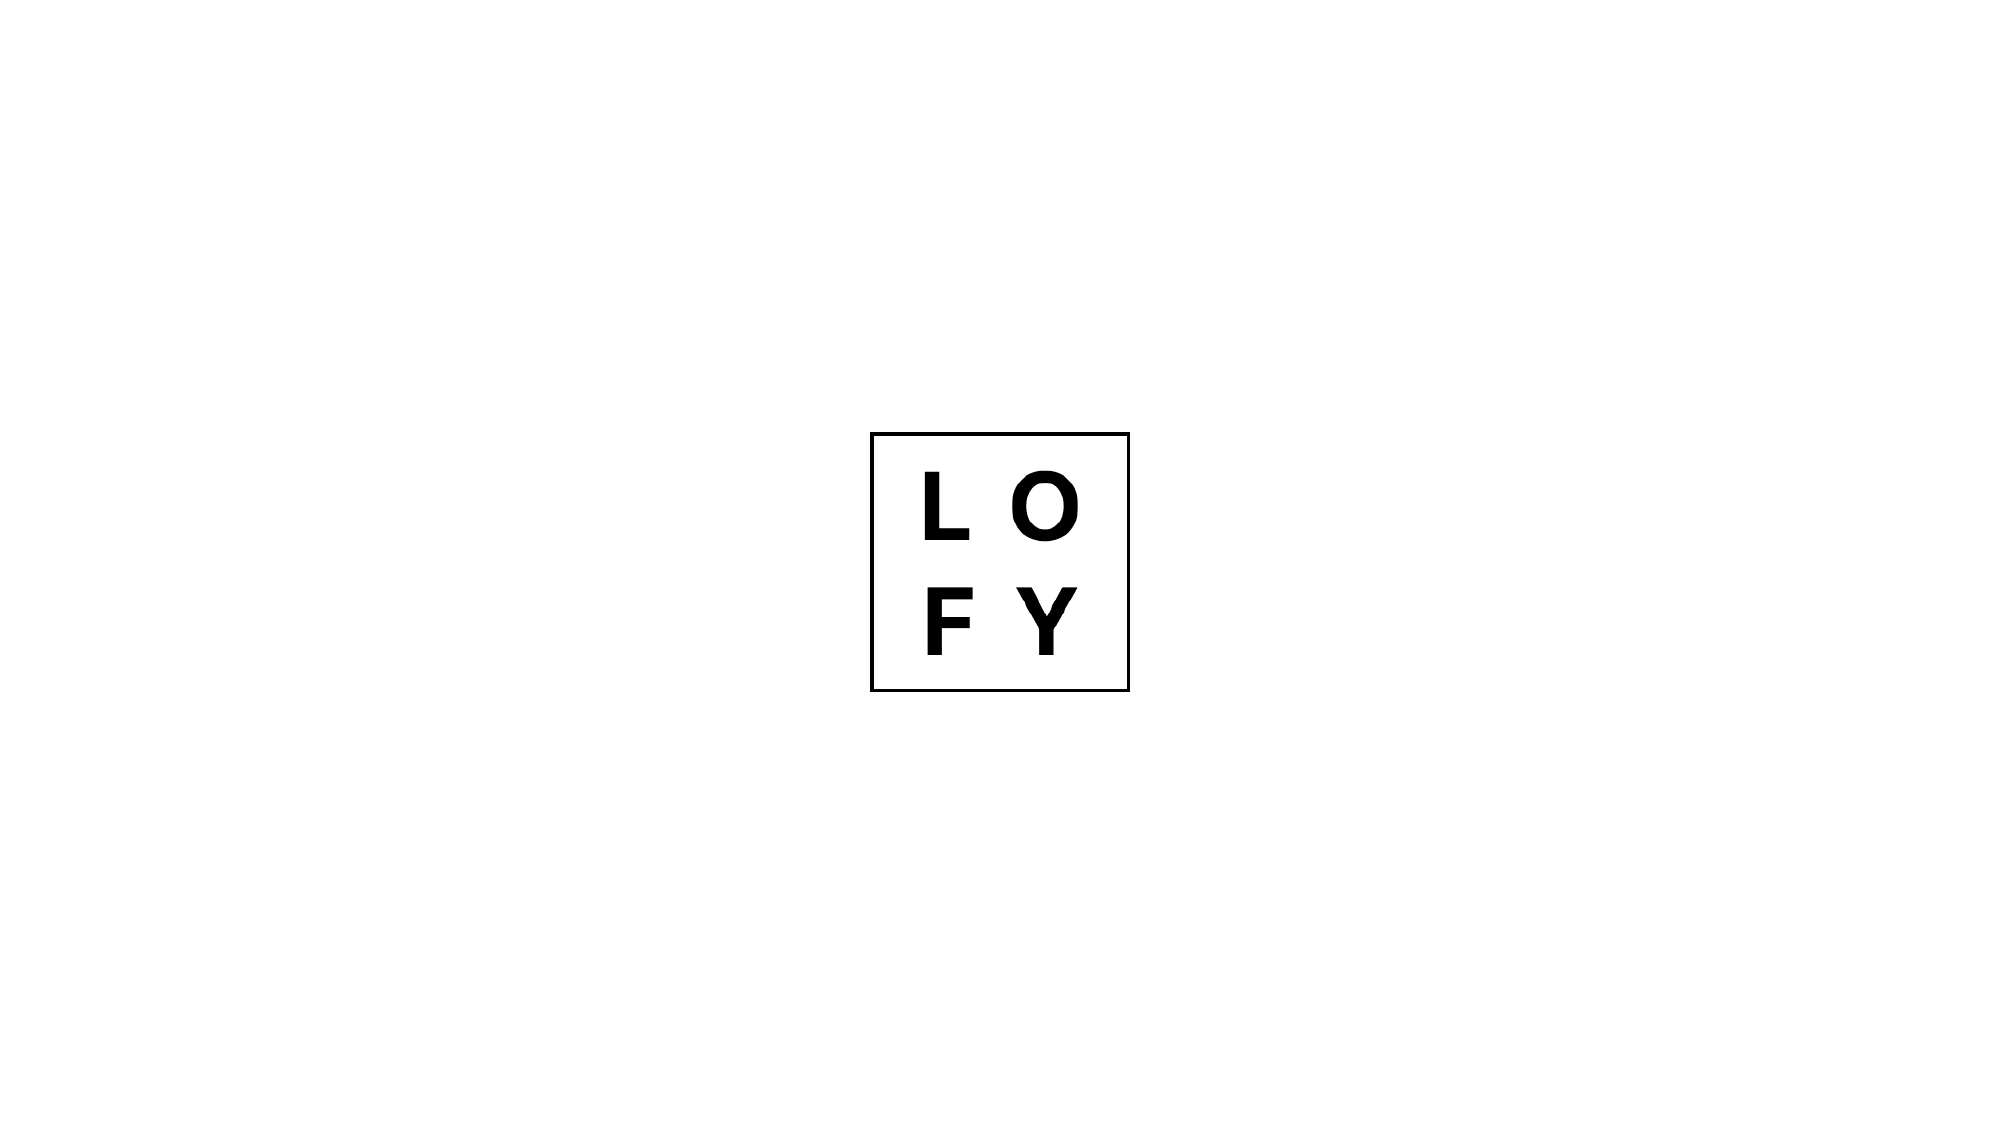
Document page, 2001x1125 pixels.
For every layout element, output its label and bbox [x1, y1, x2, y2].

picture [870, 432, 1130, 692]
